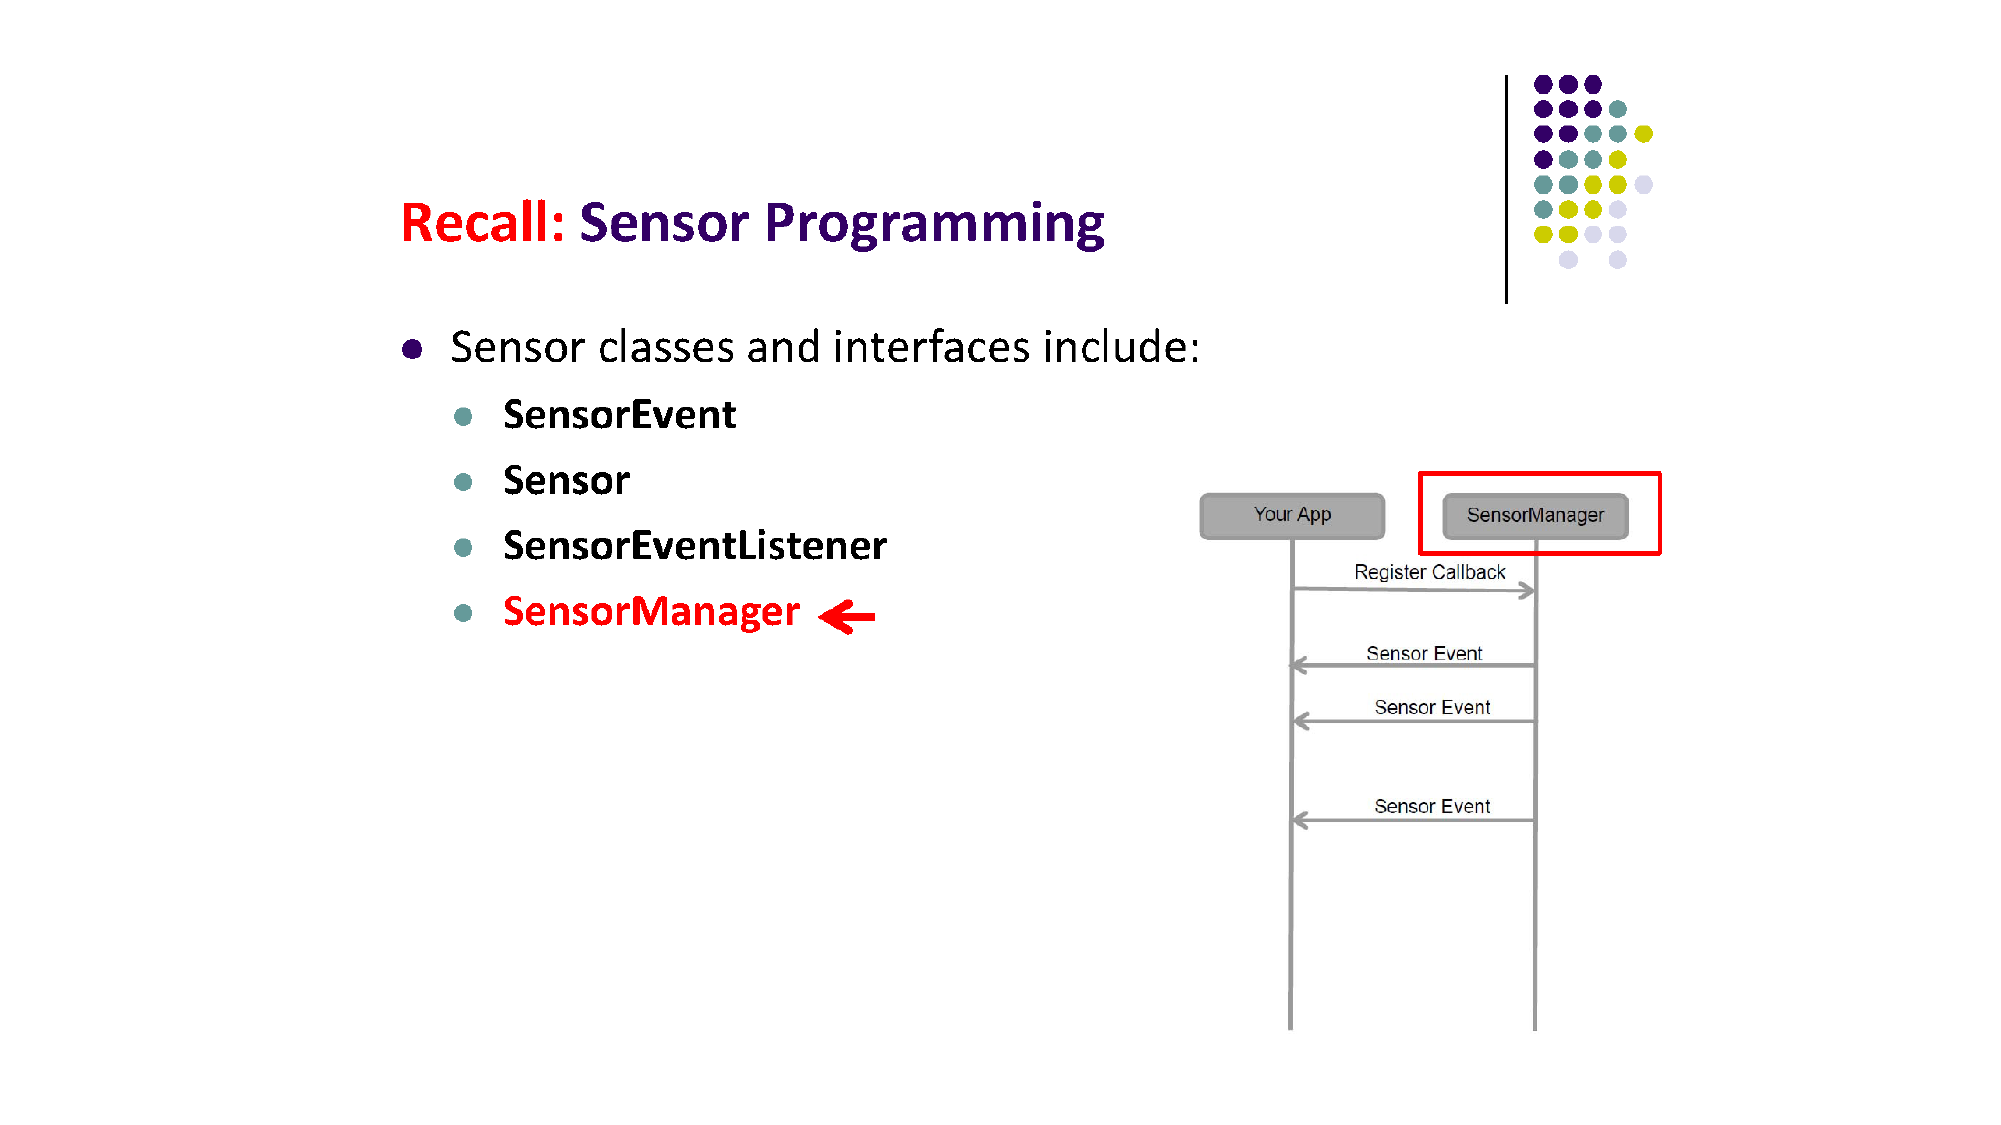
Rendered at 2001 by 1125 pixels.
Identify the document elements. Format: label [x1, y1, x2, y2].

picture [249, 0, 1750, 1125]
